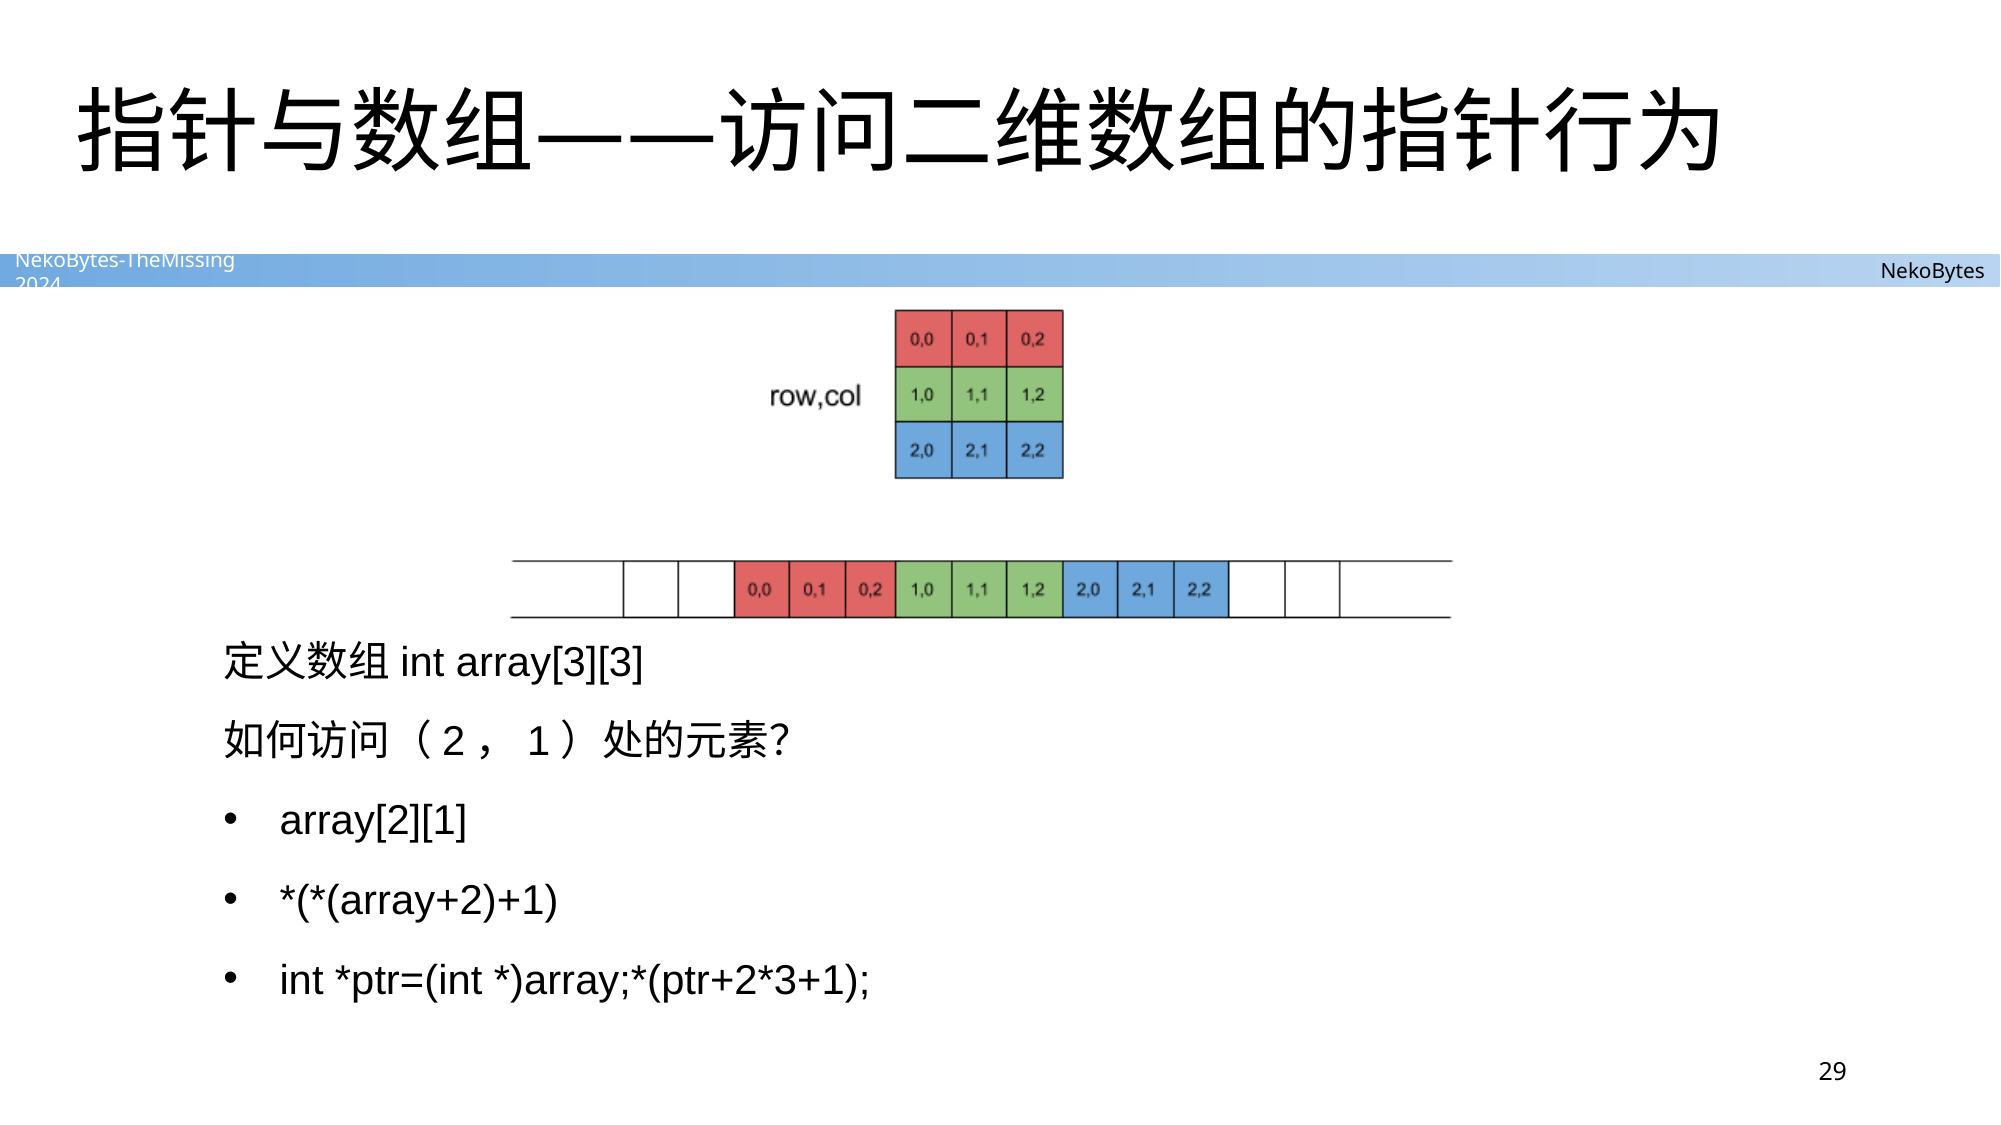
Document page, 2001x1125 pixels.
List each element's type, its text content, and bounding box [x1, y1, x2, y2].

slide_number 29 [1412, 1042, 1862, 1103]
list 定义数组int array[3][3] 如何访问（2，1）处的元素？ array[2][1] *(*(array+2)+1) int *ptr=(int *)array;*(ptr+2*3+1); [137, 626, 1862, 1013]
picture [501, 299, 1480, 653]
title 指针与数组——访问二维数组的指针行为 [39, 19, 1764, 237]
